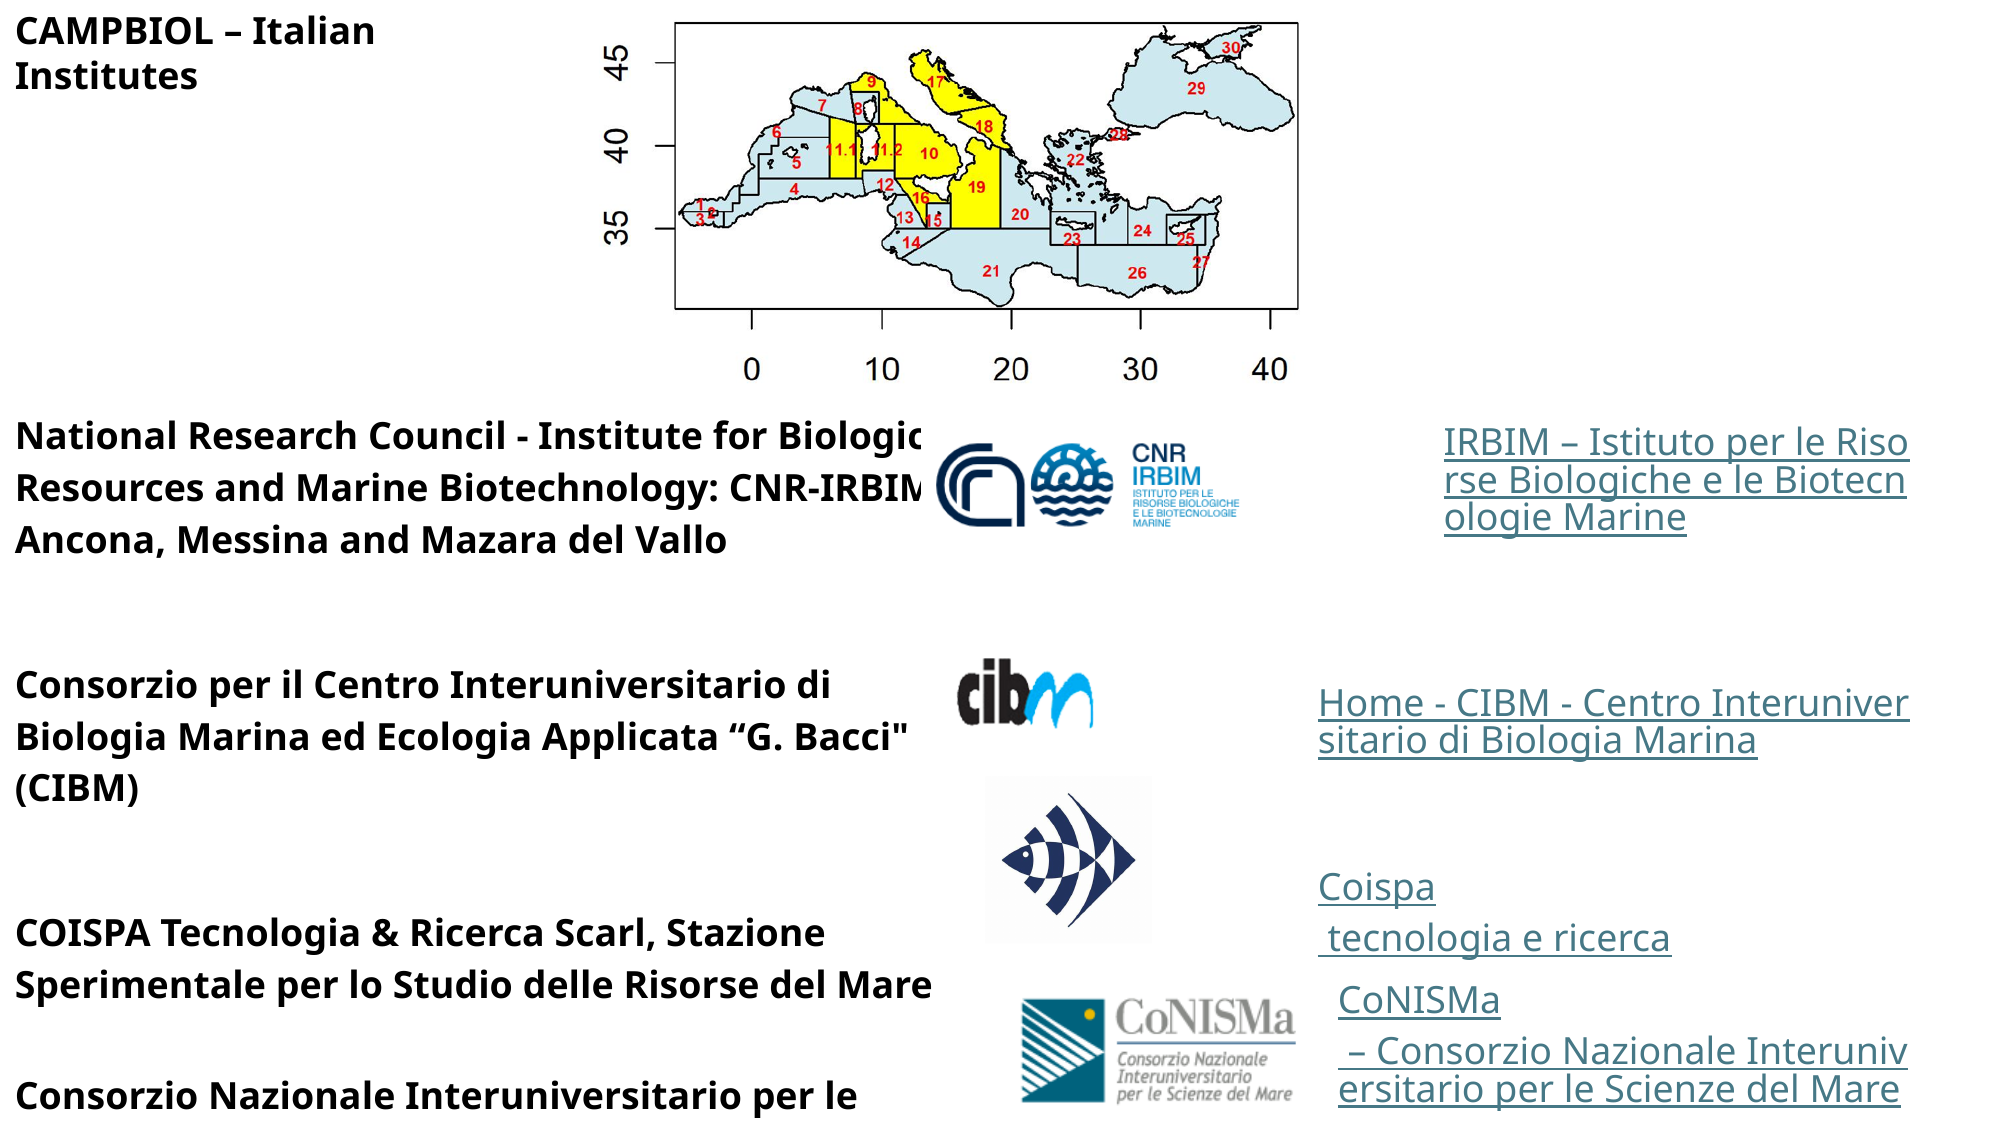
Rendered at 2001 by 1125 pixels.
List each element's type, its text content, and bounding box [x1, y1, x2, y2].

picture [581, 0, 1336, 399]
picture [920, 415, 1249, 544]
text_box CoNISMa – Consorzio Nazionale Interuniversitario per le Scienze del Mare [1323, 968, 1937, 1086]
text_box Home - CIBM - Centro Interuniversitario di Biologia Marina [1303, 671, 1937, 738]
picture [953, 641, 1108, 741]
picture [1002, 979, 1330, 1122]
text_box National Research Council - Institute for Biological Resources and Marine Biotechnology: CNR-IRBIM Ancona, Messina and Mazara del Vallo Consorzio per il Centro Interuniversitario di Biologia Marina ed Ecologia Applicata “G. Bacci" (CIBM) COISPA Tecnologia & Ricerca Scarl, Stazione Sperimentale per lo Studio delle Risorse del Mare Consorzio Nazionale Interuniversitario per le Scienze del Mare (CoNISMa) [0, 398, 1000, 1125]
picture [984, 776, 1152, 944]
text_box CAMPBIOL – Italian Institutes [0, 0, 527, 105]
text_box IRBIM – Istituto per le Risorse Biologiche e le Biotecnologie Marine [1428, 410, 1937, 477]
text_box Coispa tecnologia e ricerca [1303, 855, 1778, 973]
